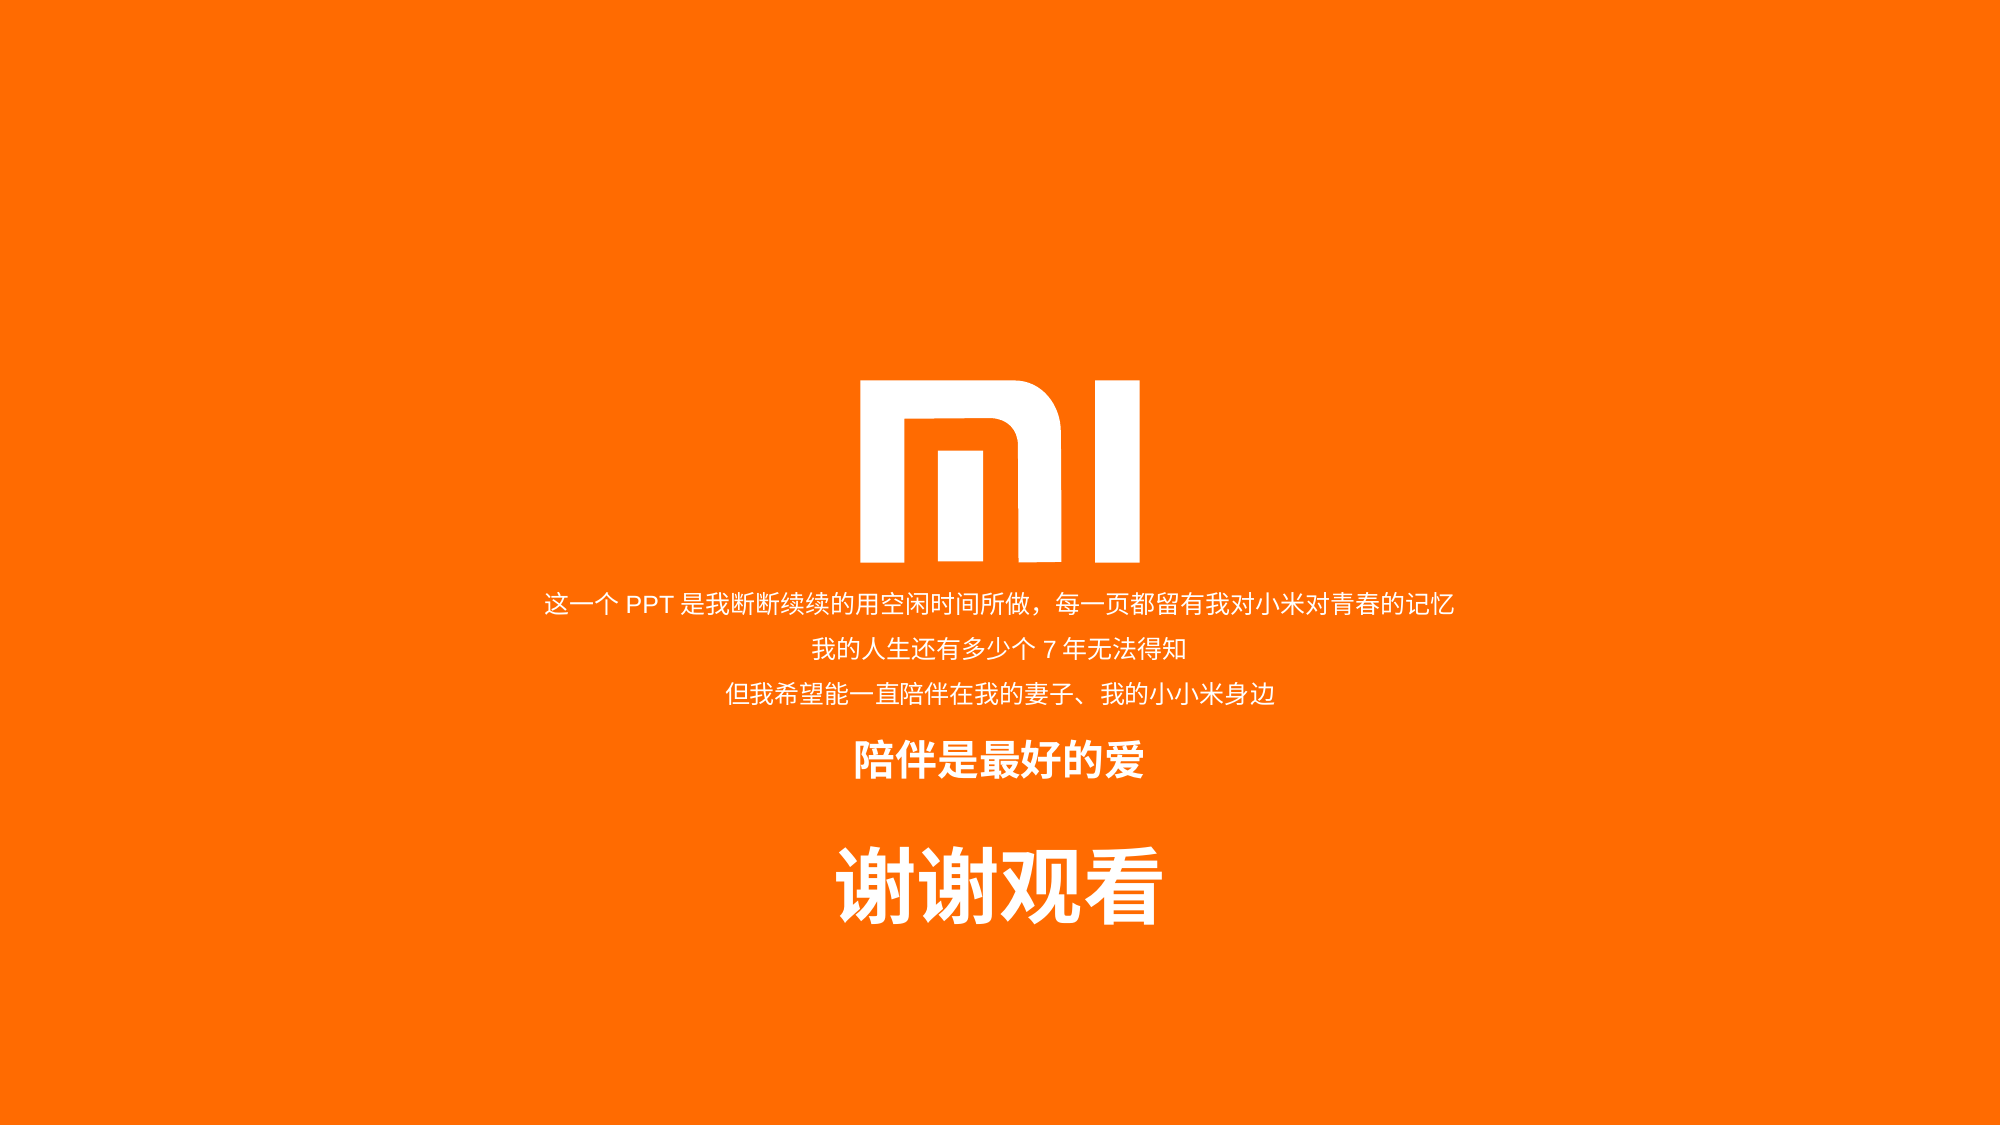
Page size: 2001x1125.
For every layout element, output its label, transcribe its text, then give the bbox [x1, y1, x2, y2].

text_box [1095, 380, 1140, 563]
text_box 这一个PPT是我断断续续的用空闲时间所做，每一页都留有我对小米对青春的记忆 我的人生还有多少个7年无法得知 但我希望能一直陪伴在我的妻子、我的小小米身边 陪伴是最好的爱 谢谢观看 [109, 562, 1890, 946]
text_box [860, 380, 1062, 563]
